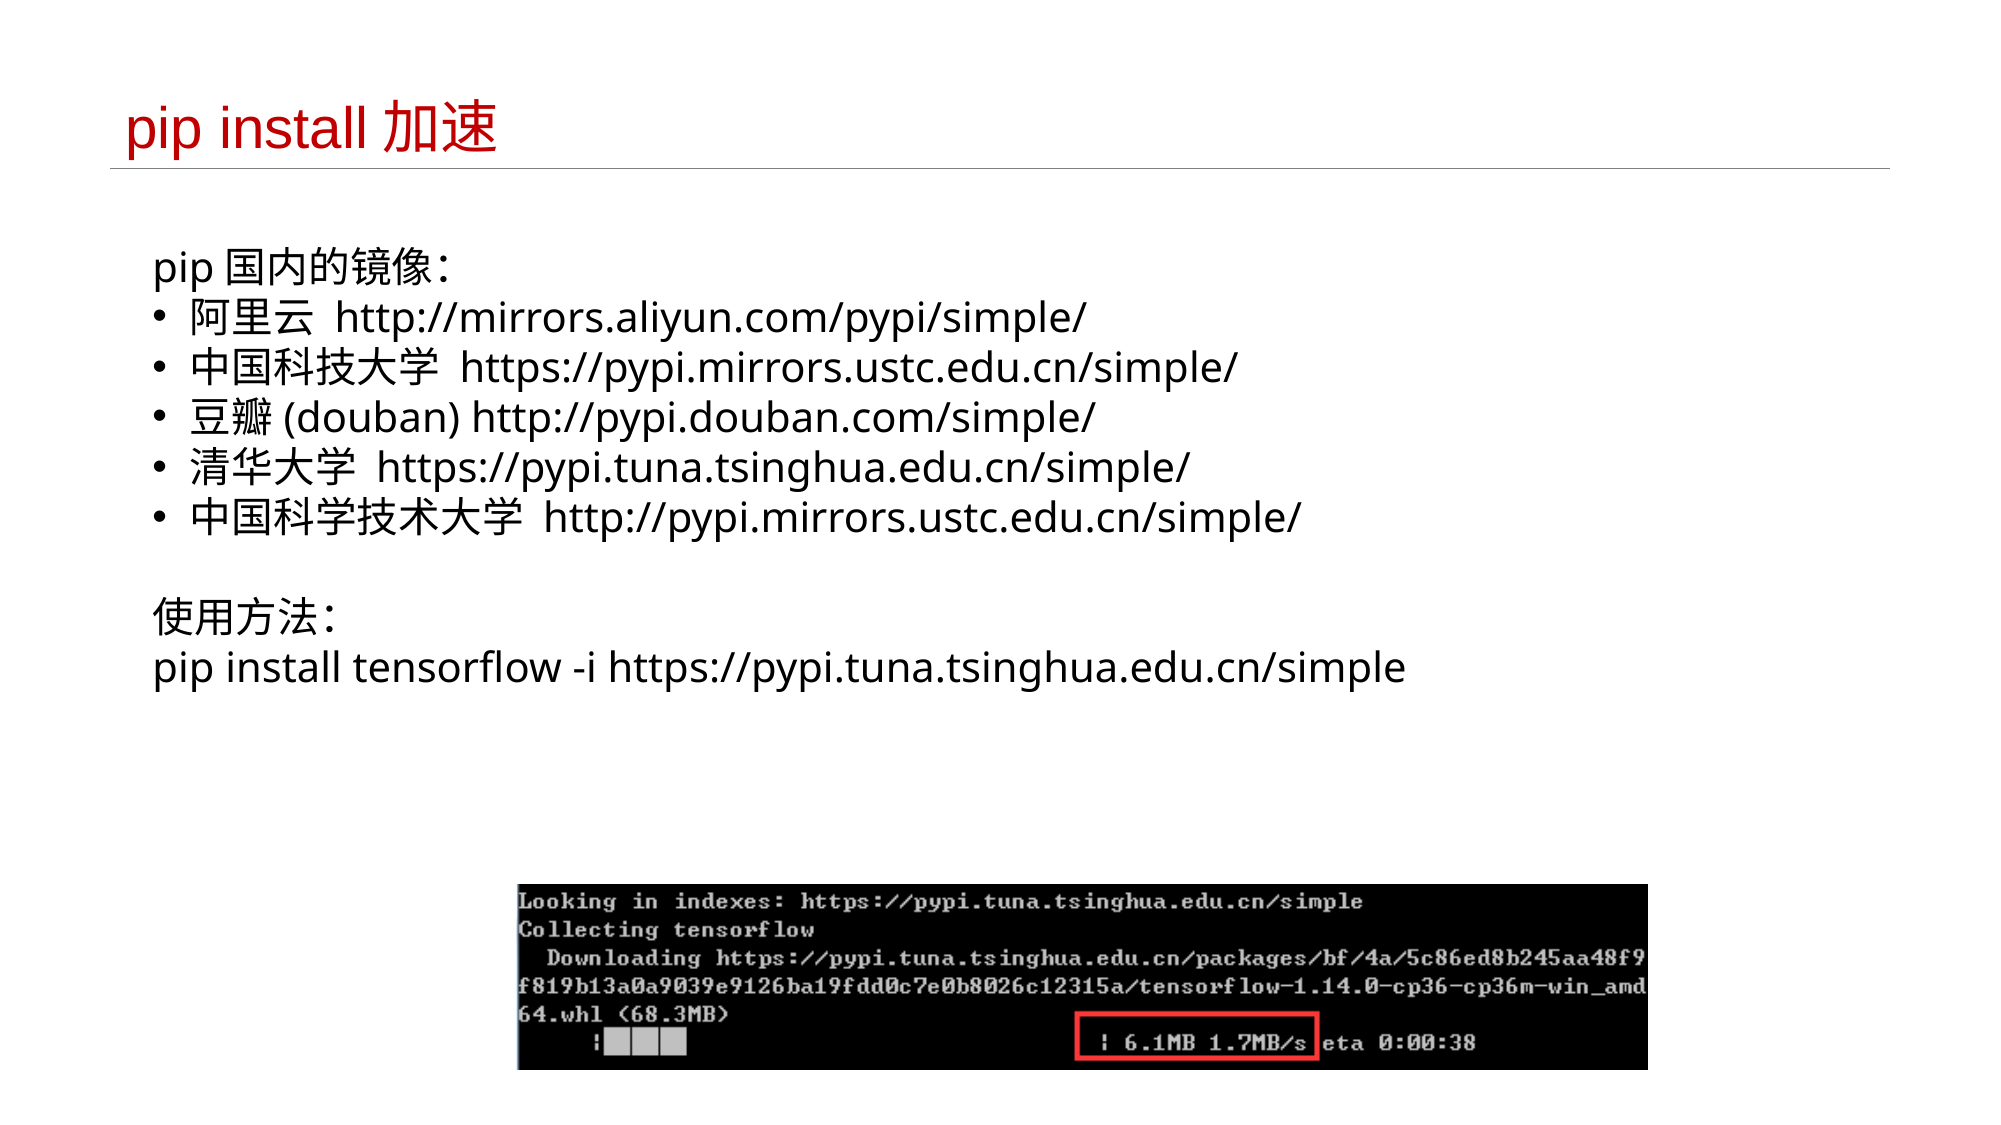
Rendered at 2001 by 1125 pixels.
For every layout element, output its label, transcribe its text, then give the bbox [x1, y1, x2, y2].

picture [516, 884, 1648, 1070]
title pip install加速 [109, 0, 1890, 169]
list pip国内的镜像： 阿里云 http://mirrors.aliyun.com/pypi/simple/ 中国科技大学 https://pypi.mirrors.ustc.edu.cn/simple/ 豆瓣(douban) http://pypi.douban.com/simple/ 清华大学 https://pypi.tuna.tsinghua.edu.cn/simple/ 中国科学技术大学 http://pypi.mirrors.ustc.edu.cn/simple/ 使用方法： pip install tensorflow -i https://pypi.tuna.tsinghua.edu.cn/simple [137, 232, 1832, 947]
